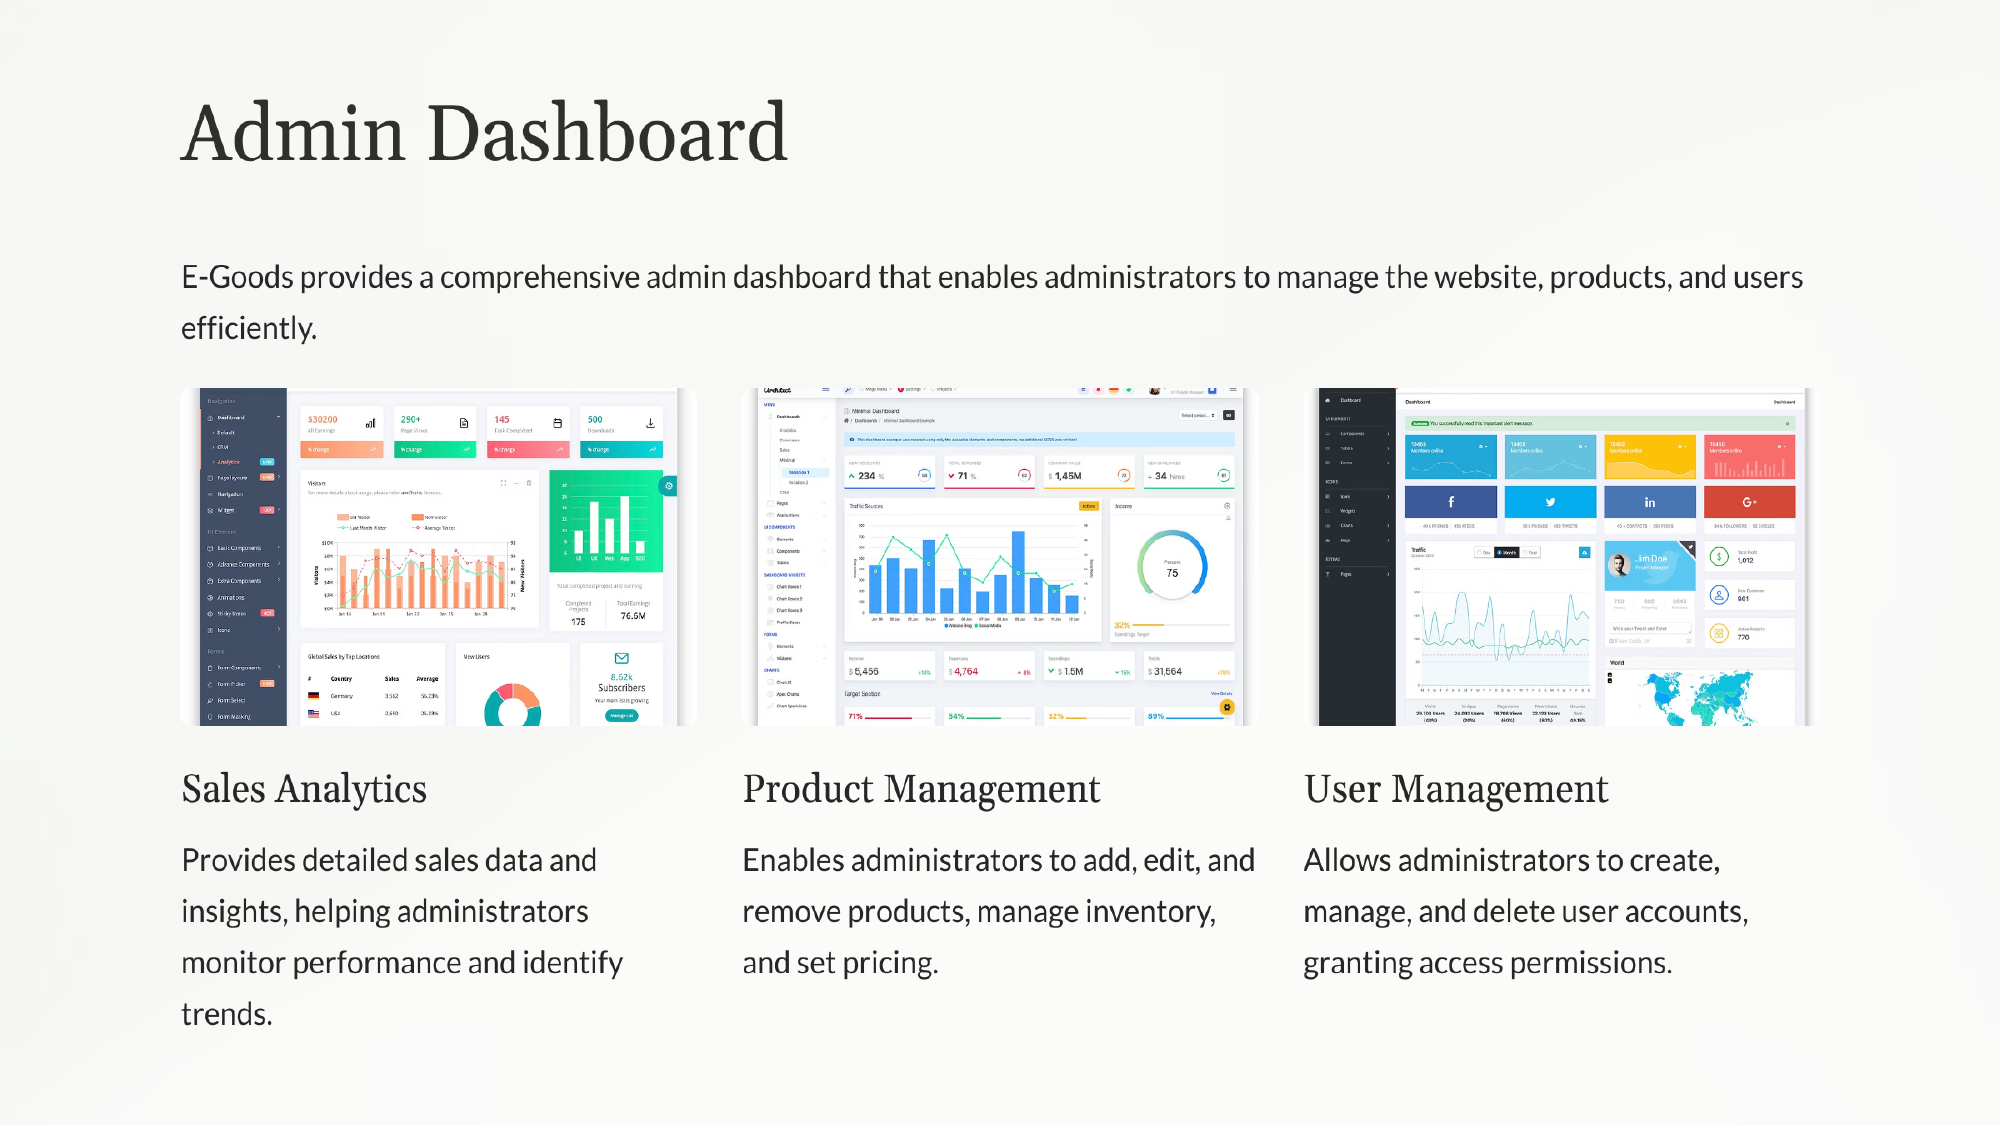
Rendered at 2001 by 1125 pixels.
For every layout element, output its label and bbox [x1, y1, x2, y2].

list [0, 0, 2000, 1125]
